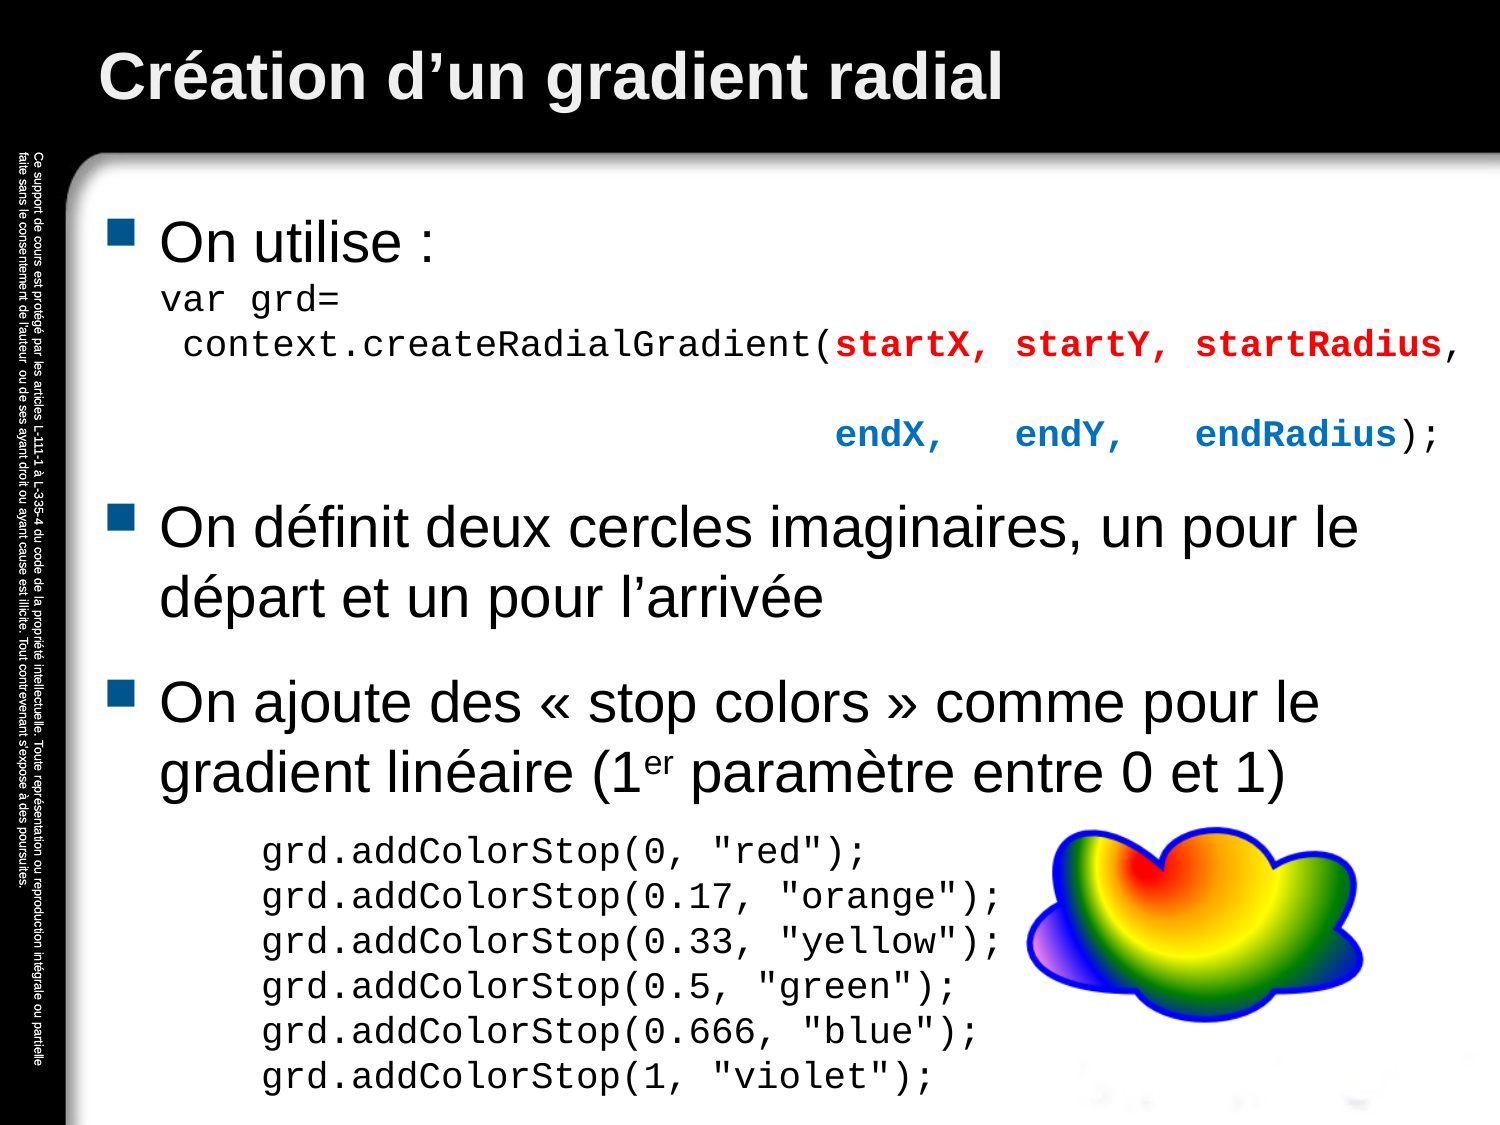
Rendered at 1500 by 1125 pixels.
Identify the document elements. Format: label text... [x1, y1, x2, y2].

list On utilise : var grd= context.createRadialGradient(startX, startY, startRadius, endX, endY, endRadius); On définit deux cercles imaginaires, un pour le départ et un pour l’arrivée On ajoute des « stop colors » comme pour le gradient linéaire (1er paramètre entre 0 et 1) grd.addColorStop(0, "red"); grd.addColorStop(0.17, "orange"); grd.addColorStop(0.33, "yellow"); grd.addColorStop(0.5, "green"); grd.addColorStop(0.666, "blue"); grd.addColorStop(1, "violet"); [88, 196, 1483, 972]
picture [0, 0, 1500, 1125]
title Création d’un gradient radial [83, 28, 1472, 117]
